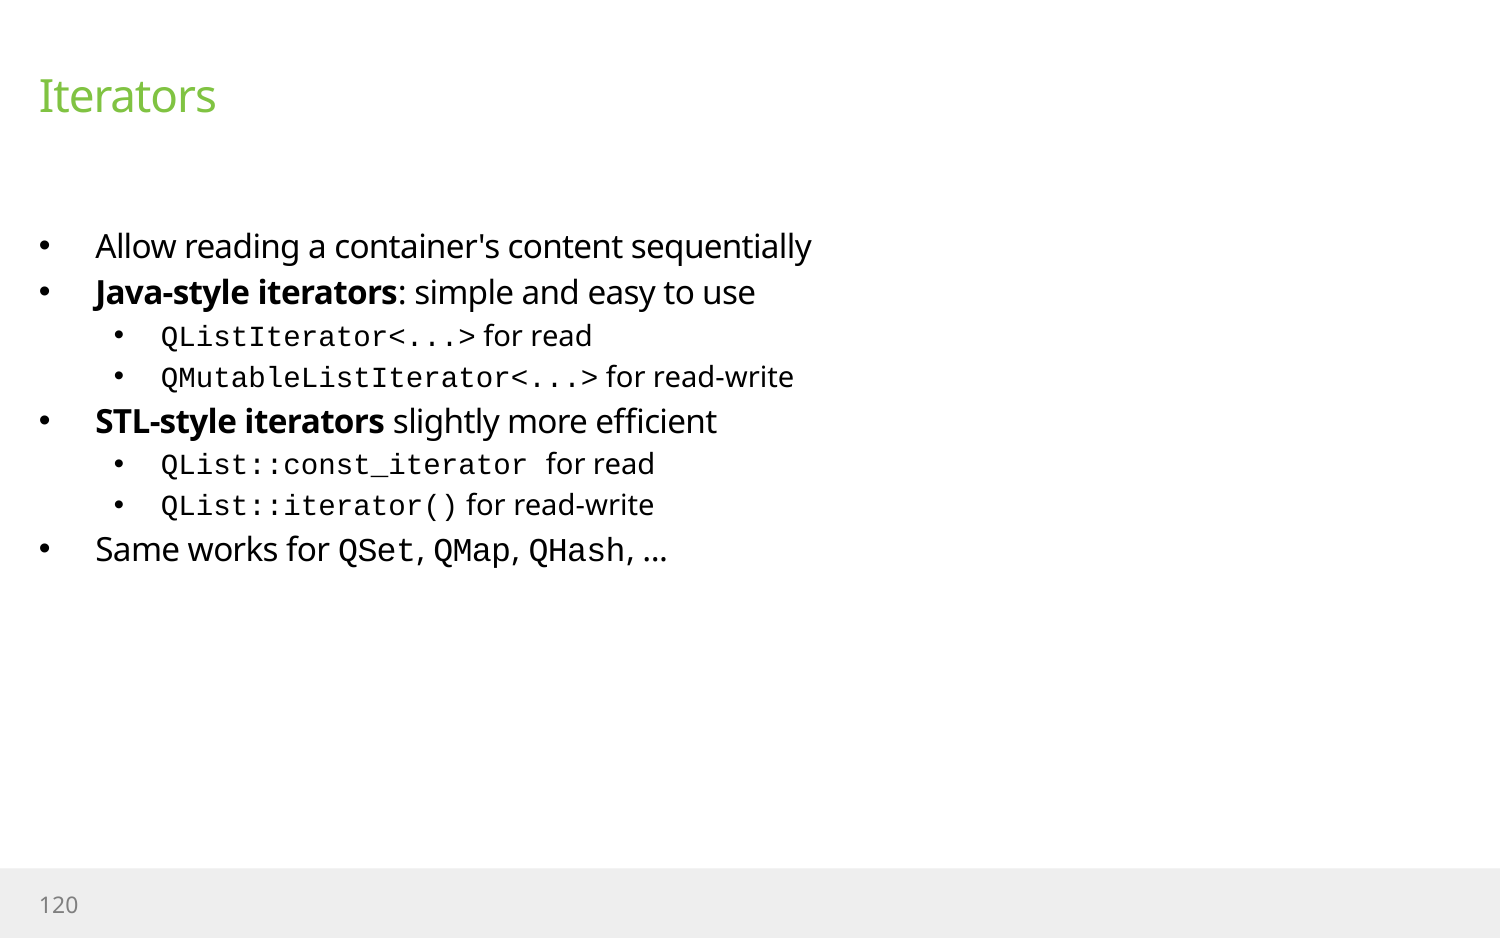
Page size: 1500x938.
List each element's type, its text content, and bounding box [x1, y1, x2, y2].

list Allow reading a container's content sequentially Java-style iterators: simple and easy to use QListIterator<...> for read QMutableListIterator<...> for read-write STL-style iterators slightly more efficient QList::const_iterator for read QList::iterator() for read-write Same works for QSet, QMap, QHash, ... [39, 224, 1471, 846]
title Iterators [39, 66, 1052, 195]
slide_number 120 [39, 892, 410, 921]
